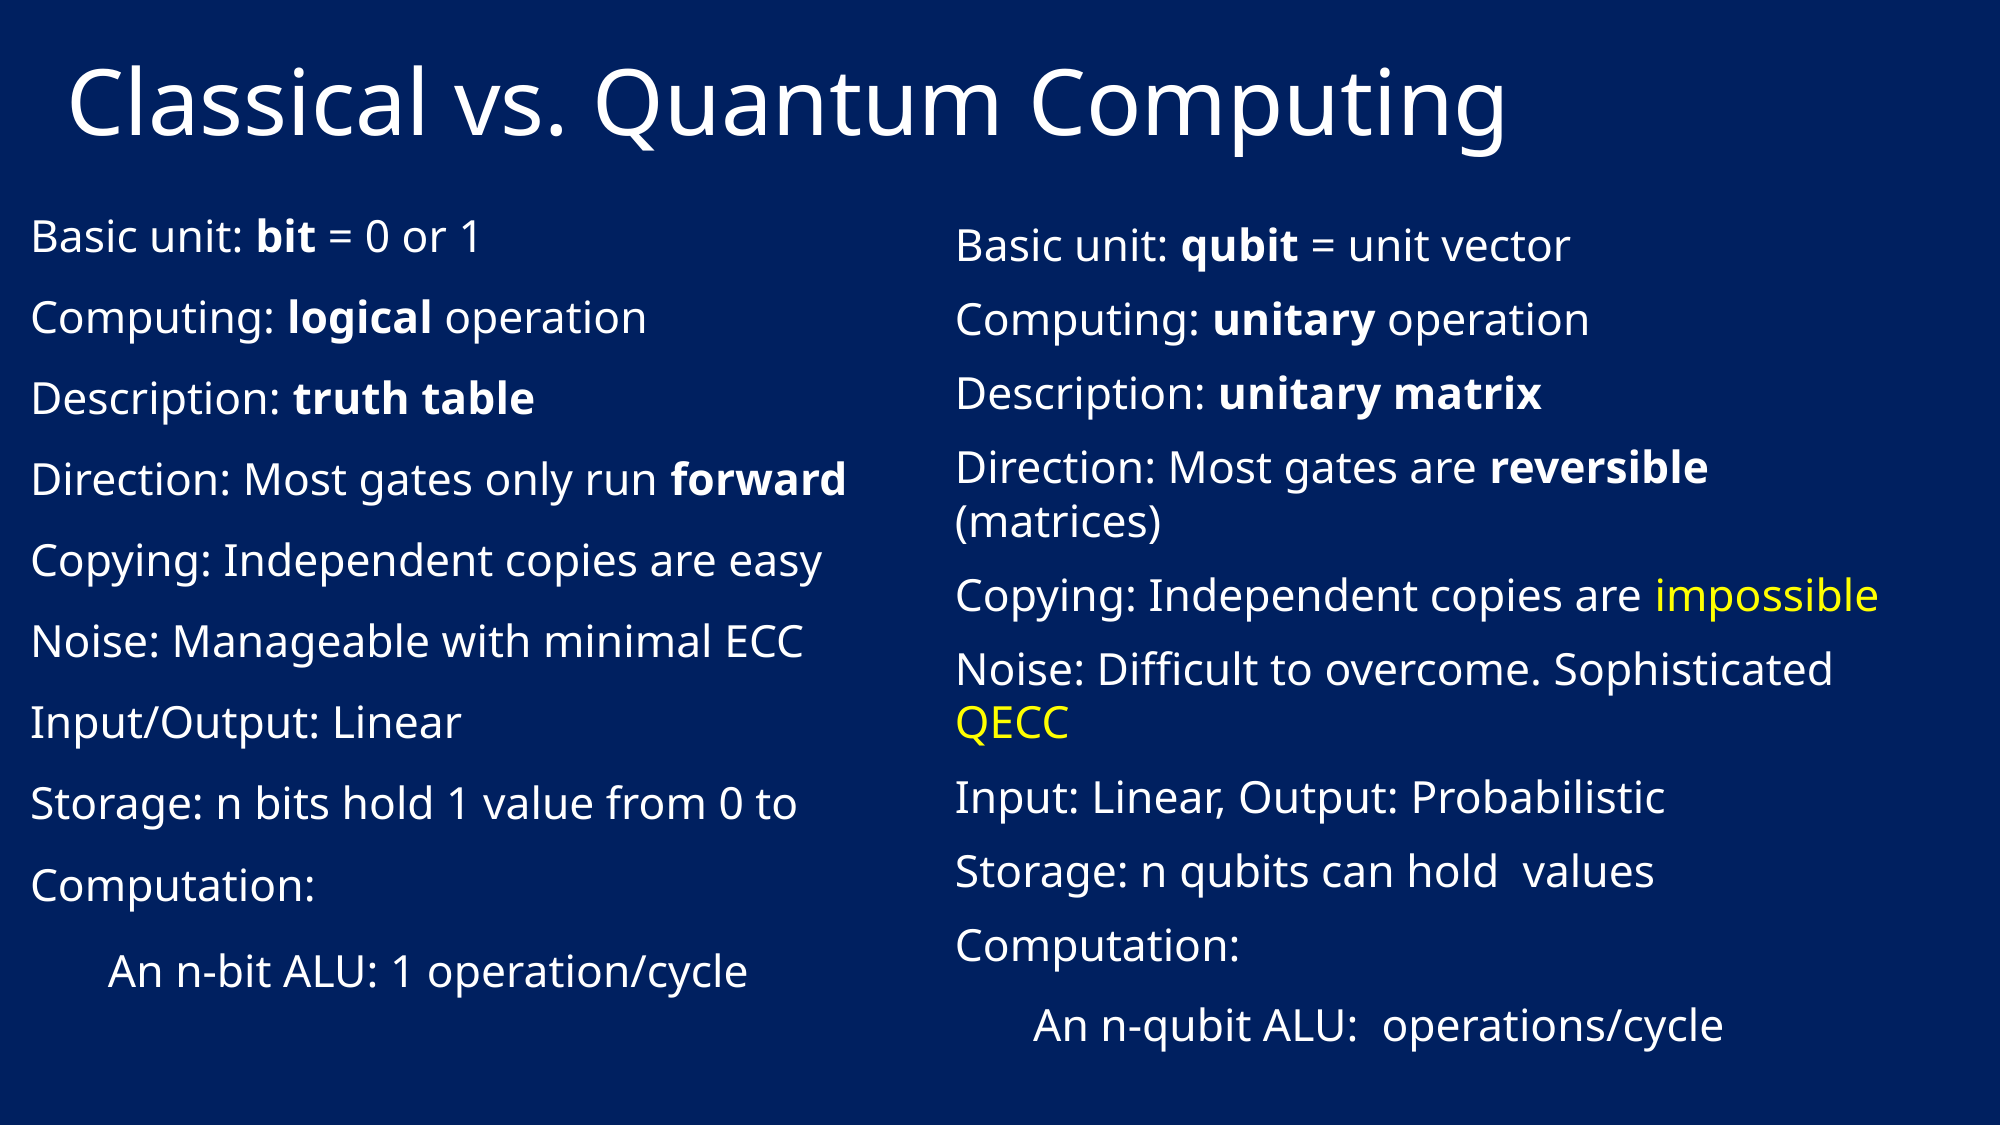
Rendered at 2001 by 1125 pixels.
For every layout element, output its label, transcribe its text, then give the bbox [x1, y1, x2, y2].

title Classical vs. Quantum Computing [51, 0, 1702, 199]
